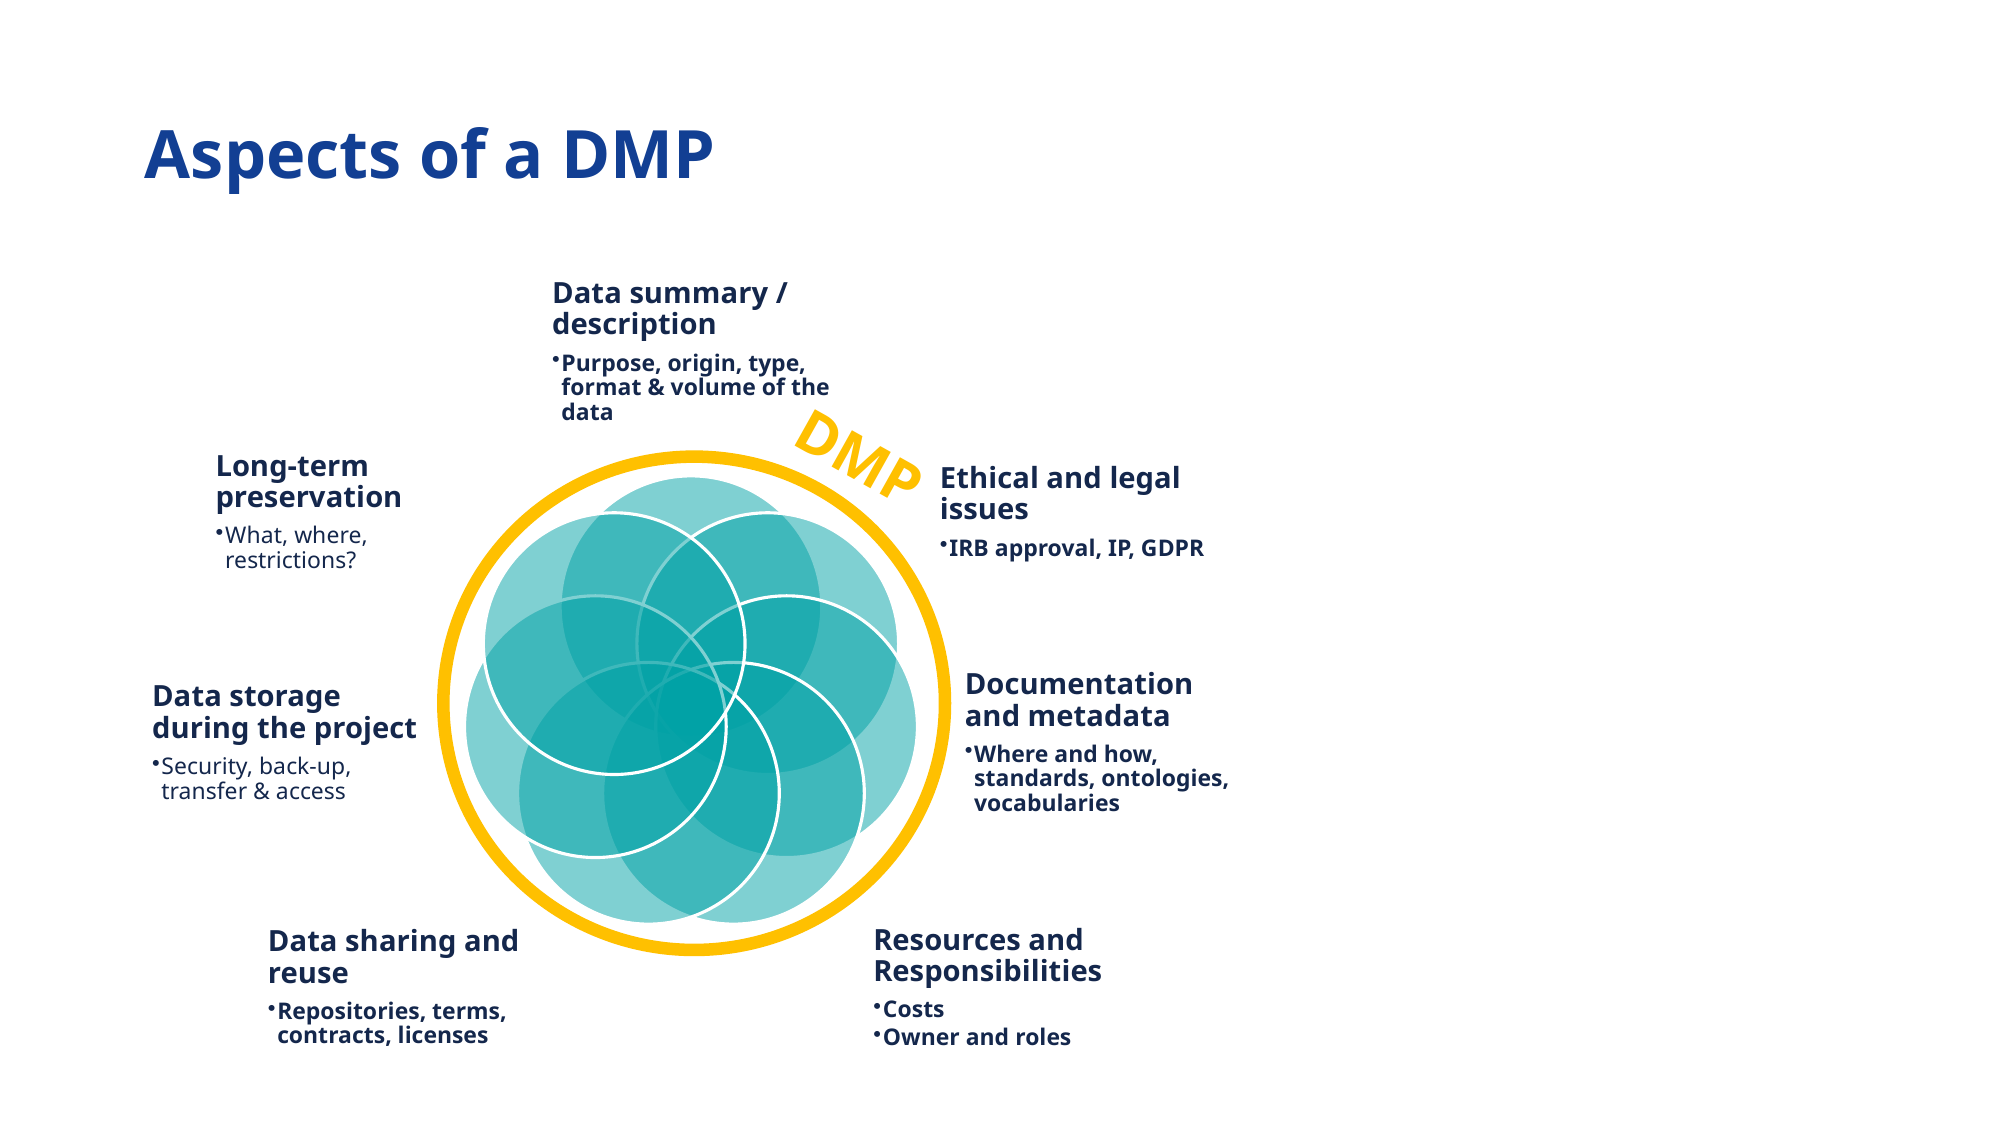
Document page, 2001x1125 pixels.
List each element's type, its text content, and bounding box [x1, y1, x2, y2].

title Aspects of a DMP [129, 98, 1871, 216]
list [129, 271, 1253, 1075]
